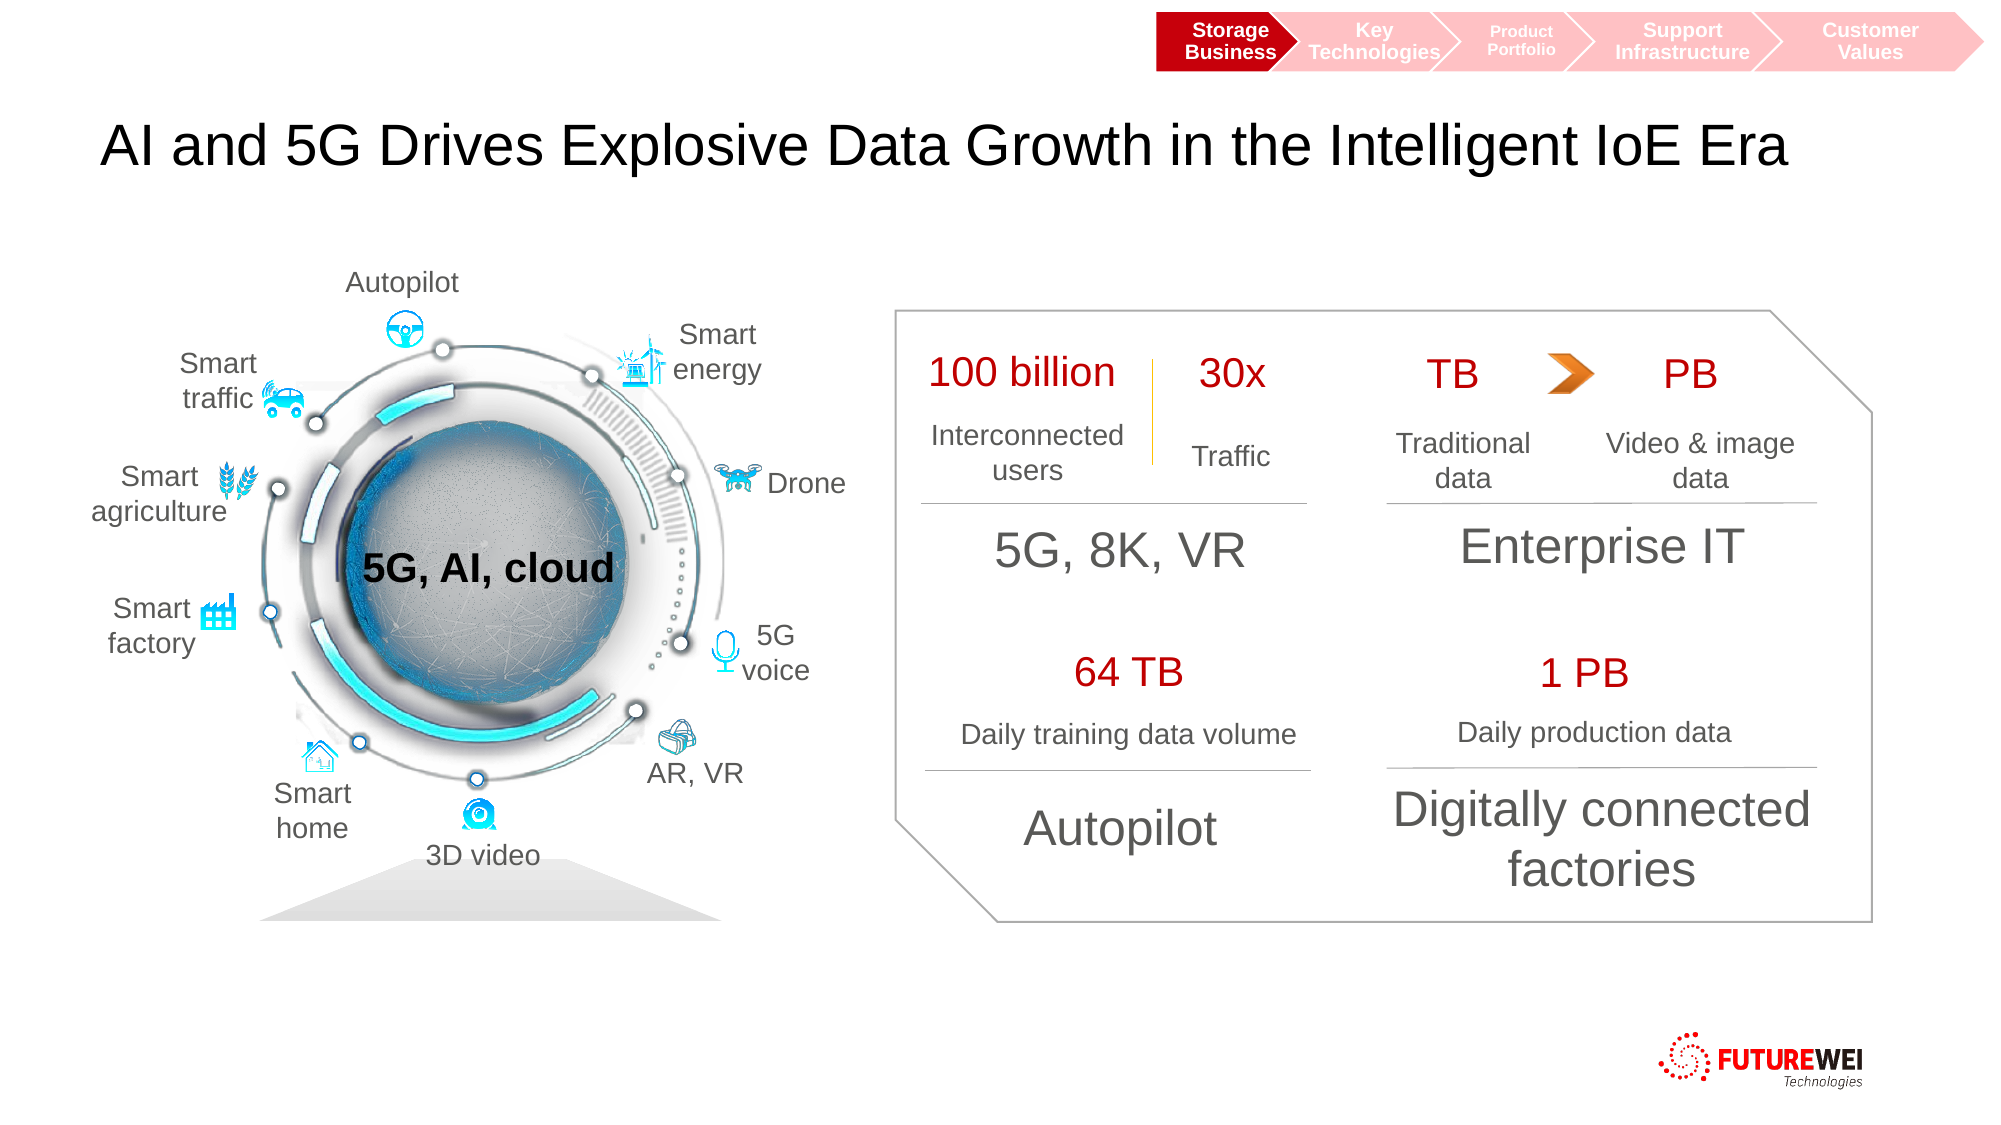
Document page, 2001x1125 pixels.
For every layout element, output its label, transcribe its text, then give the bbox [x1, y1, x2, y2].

text_box [386, 310, 424, 348]
text_box [262, 379, 274, 398]
text_box AR, VR [644, 754, 772, 790]
picture [1638, 1011, 1882, 1102]
text_box Drone [764, 464, 872, 500]
text_box [673, 636, 688, 651]
text_box 5G, AI, cloud [329, 533, 649, 598]
text_box [255, 597, 285, 627]
text_box [267, 408, 278, 418]
text_box [352, 736, 366, 750]
text_box [648, 334, 652, 348]
text_box [301, 740, 339, 758]
text_box [271, 482, 285, 496]
text_box [400, 325, 411, 336]
text_box [640, 350, 650, 359]
text_box [263, 388, 304, 408]
text_box Smart factory [91, 589, 210, 660]
text_box [649, 353, 654, 385]
text_box Smart traffic [160, 344, 274, 415]
text_box [462, 765, 492, 794]
text_box AI and 5G Drives Explosive Data Growth in the Intelligent IoE Era [85, 99, 2000, 210]
text_box [655, 714, 699, 759]
text_box Autopilot [341, 263, 460, 299]
text_box [622, 382, 649, 387]
text_box [263, 605, 278, 619]
text_box [253, 333, 725, 784]
text_box [308, 417, 323, 431]
text_box Smart agriculture [85, 457, 232, 528]
text_box [258, 859, 723, 922]
text_box [463, 798, 495, 829]
text_box [219, 461, 259, 500]
text_box [616, 356, 623, 362]
text_box [574, 358, 610, 394]
text_box [585, 369, 599, 383]
text_box 3D video [423, 836, 542, 872]
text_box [1154, 10, 1987, 73]
text_box [660, 458, 695, 493]
text_box [671, 469, 685, 483]
text_box [305, 758, 334, 772]
text_box [307, 742, 314, 751]
text_box [319, 760, 331, 769]
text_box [895, 310, 1872, 922]
text_box Smart energy [661, 315, 772, 386]
text_box [716, 630, 735, 648]
text_box [663, 625, 698, 661]
text_box [711, 648, 740, 672]
text_box [626, 364, 645, 382]
text_box [291, 407, 298, 418]
text_box [618, 693, 654, 728]
text_box [628, 704, 643, 718]
text_box [470, 772, 484, 786]
text_box [345, 728, 374, 757]
text_box [653, 364, 659, 371]
text_box [714, 464, 762, 492]
text_box Smart home [261, 774, 362, 845]
text_box [654, 349, 664, 355]
text_box 5G voice [722, 616, 829, 687]
text_box [435, 343, 450, 357]
text_box [261, 471, 296, 507]
text_box [210, 593, 236, 631]
text_box [298, 406, 334, 441]
text_box [425, 332, 460, 368]
text_box [474, 808, 485, 819]
text_box [623, 358, 633, 369]
